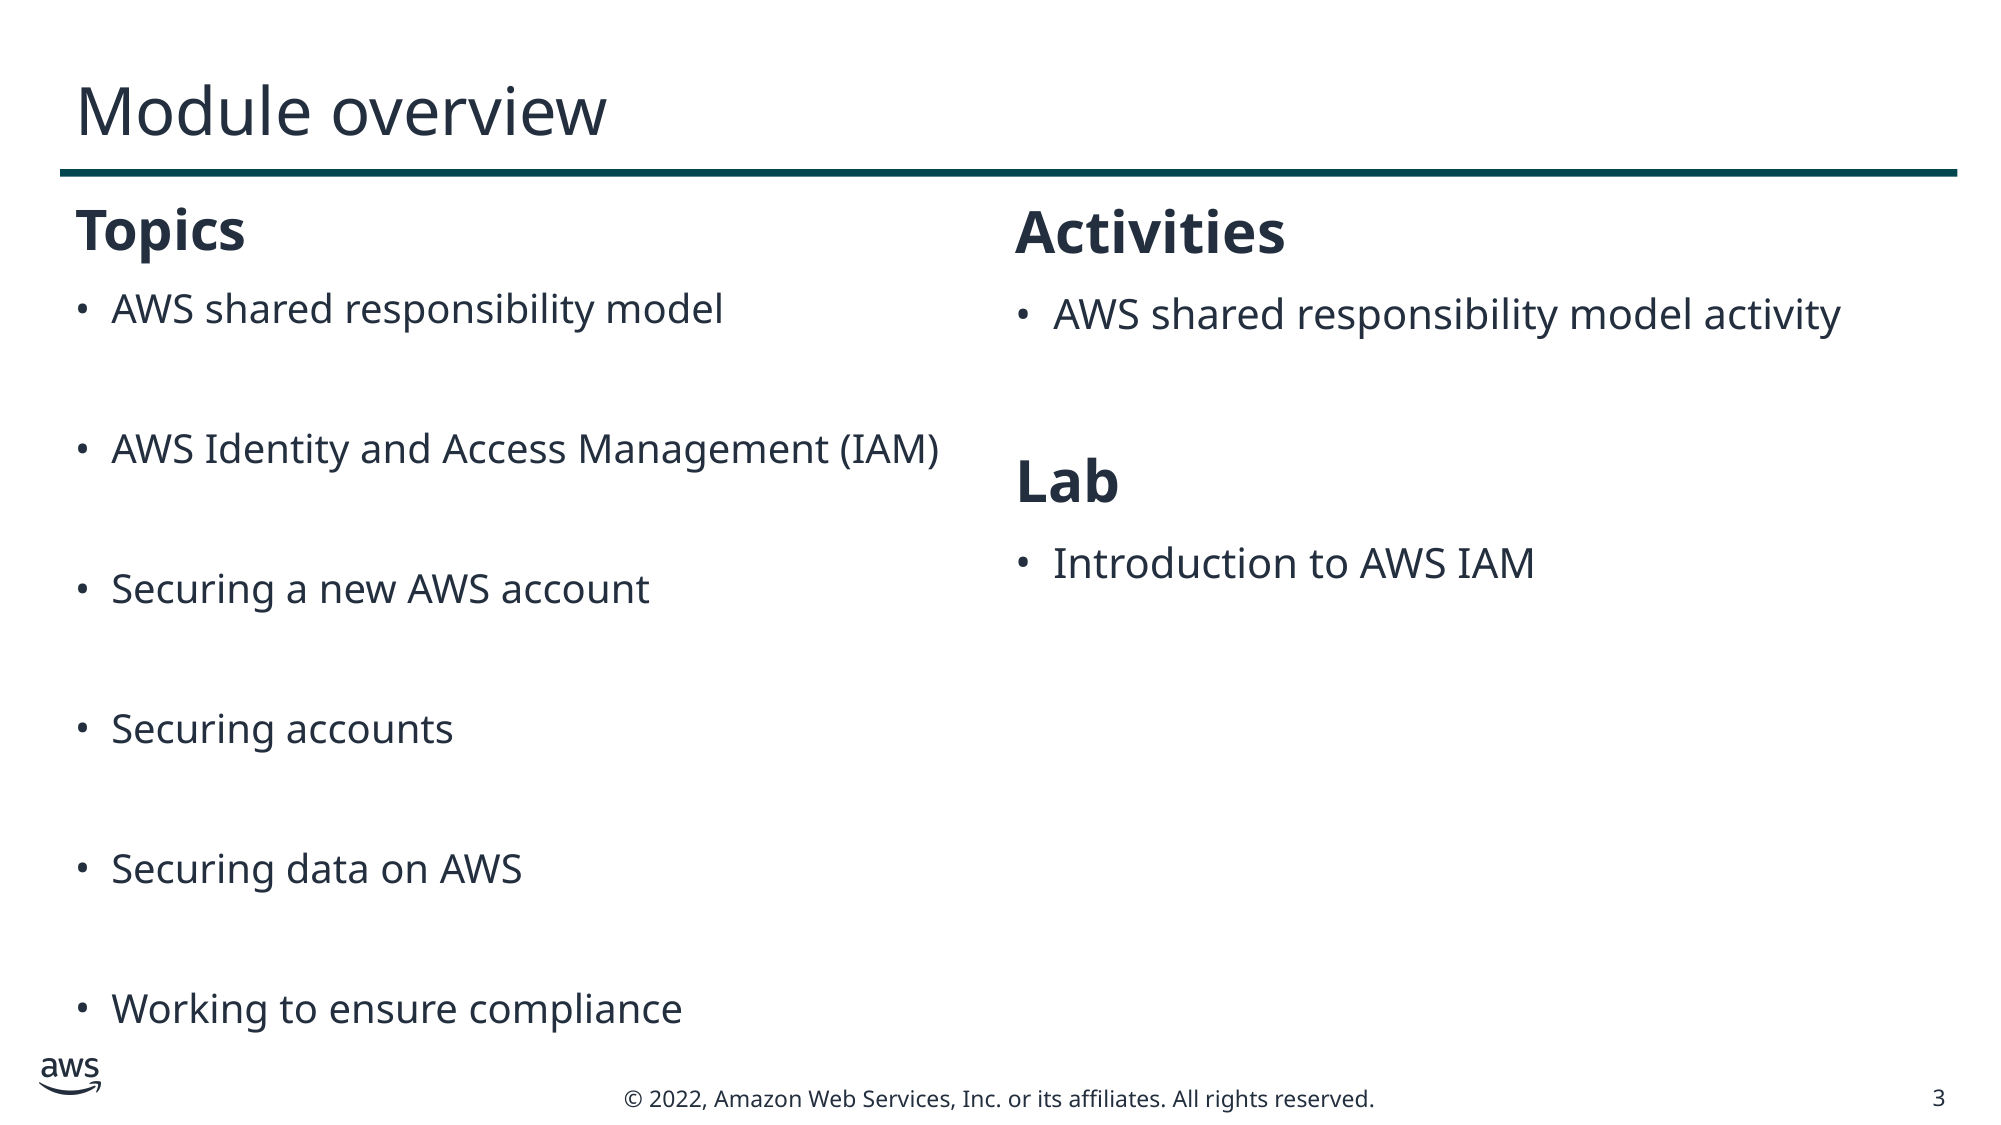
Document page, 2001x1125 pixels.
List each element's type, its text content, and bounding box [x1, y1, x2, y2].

list Topics AWS shared responsibility model AWS Identity and Access Management (IAM) Securing a new AWS account Securing accounts Securing data on AWS Working to ensure compliance [60, 187, 972, 1056]
list Activities AWS shared responsibility model activity Lab Introduction to AWS IAM [1000, 187, 1913, 951]
title Module overview [60, 49, 1958, 170]
slide_number 3 [1881, 1077, 1961, 1121]
picture [39, 1058, 101, 1095]
